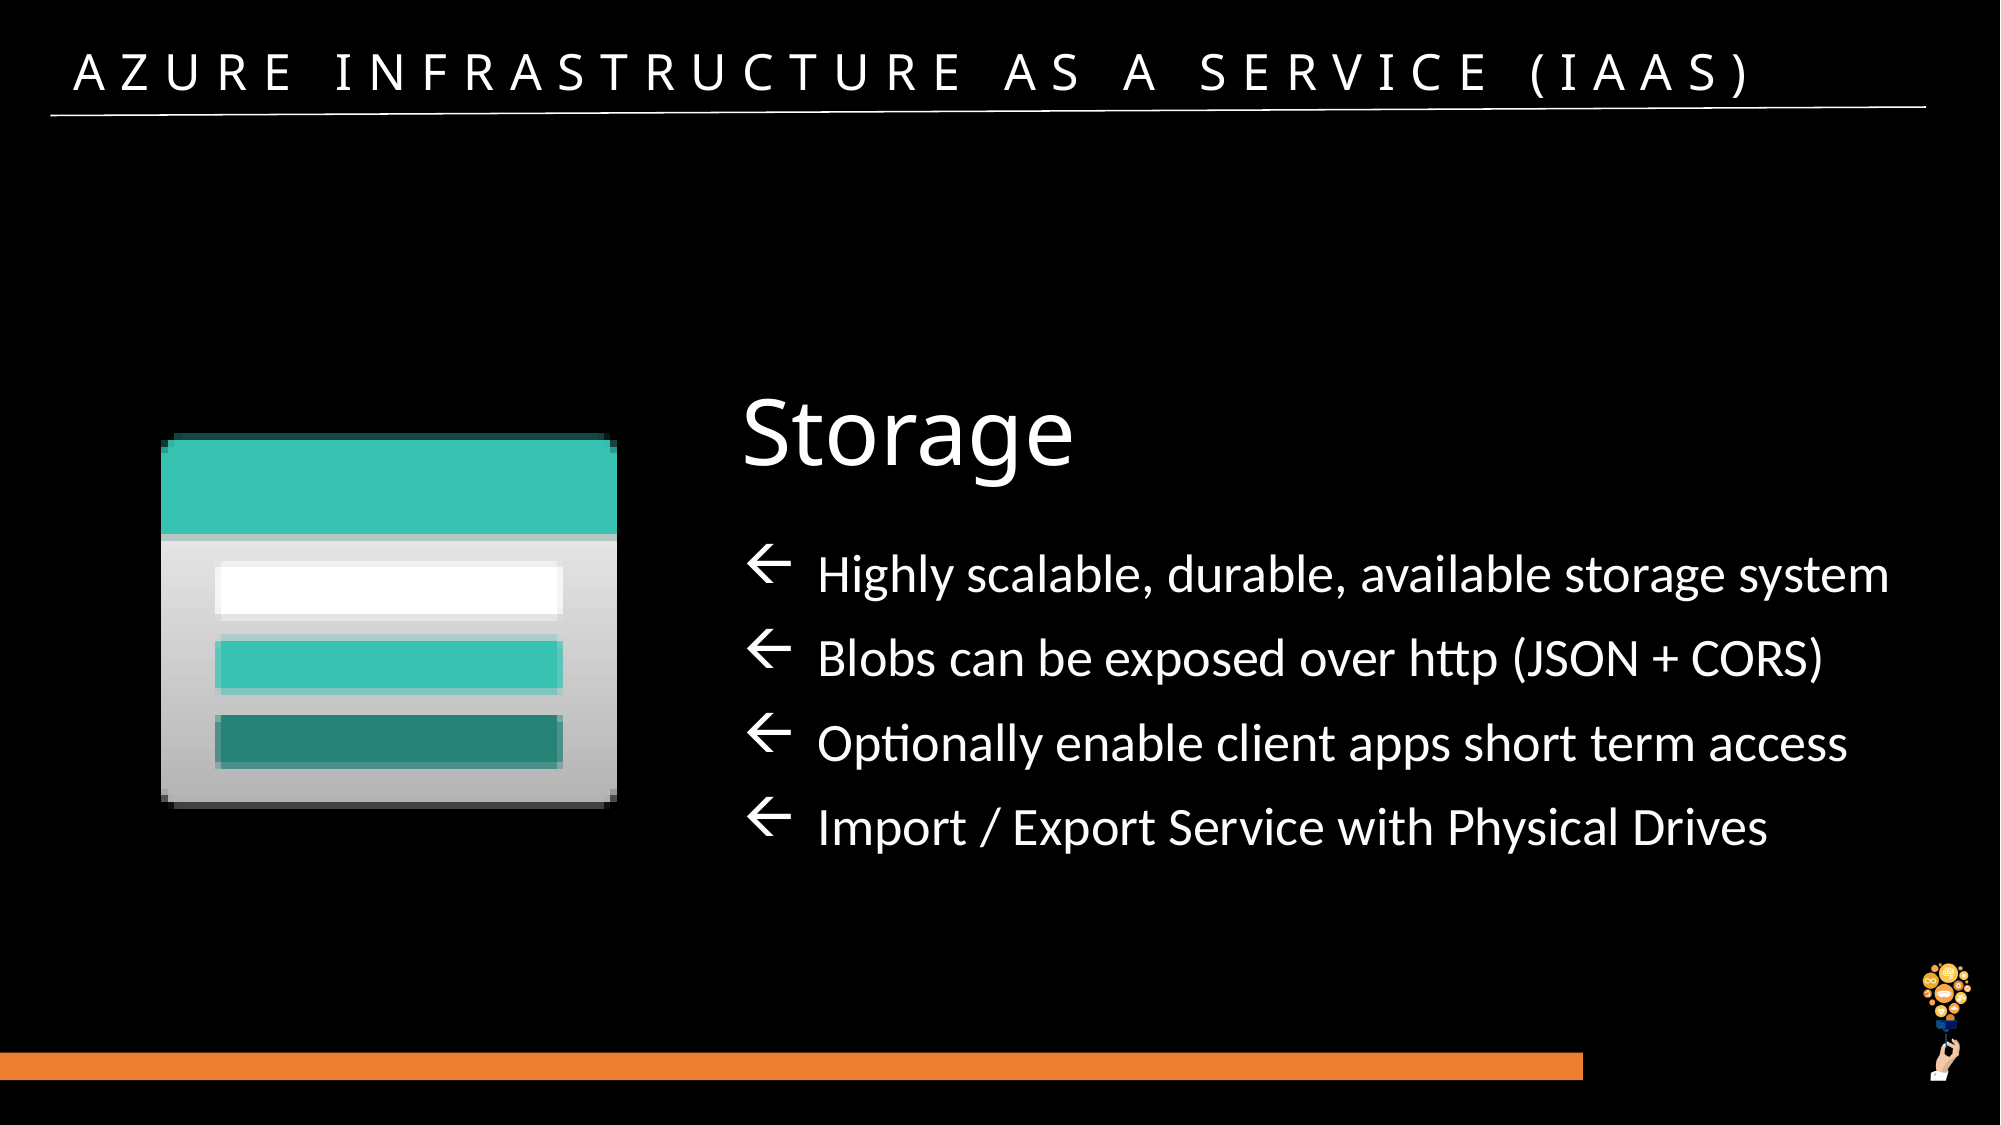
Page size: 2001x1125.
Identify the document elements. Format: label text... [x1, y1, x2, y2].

text_box Storage [726, 374, 1909, 497]
text_box [0, 1052, 1583, 1081]
title Azure infrastructure as a service (IaaS) [58, 25, 1899, 106]
picture [1881, 946, 2000, 1081]
text_box Highly scalable, durable, available storage system Blobs can be exposed over http (JSON + CORS) Optionally enable client apps short term access Import / Export Service with Physical Drives [726, 524, 1911, 871]
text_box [50, 106, 1927, 116]
title Azure infrastructure as a service (IaaS) [58, 116, 1899, 124]
picture [148, 380, 631, 863]
